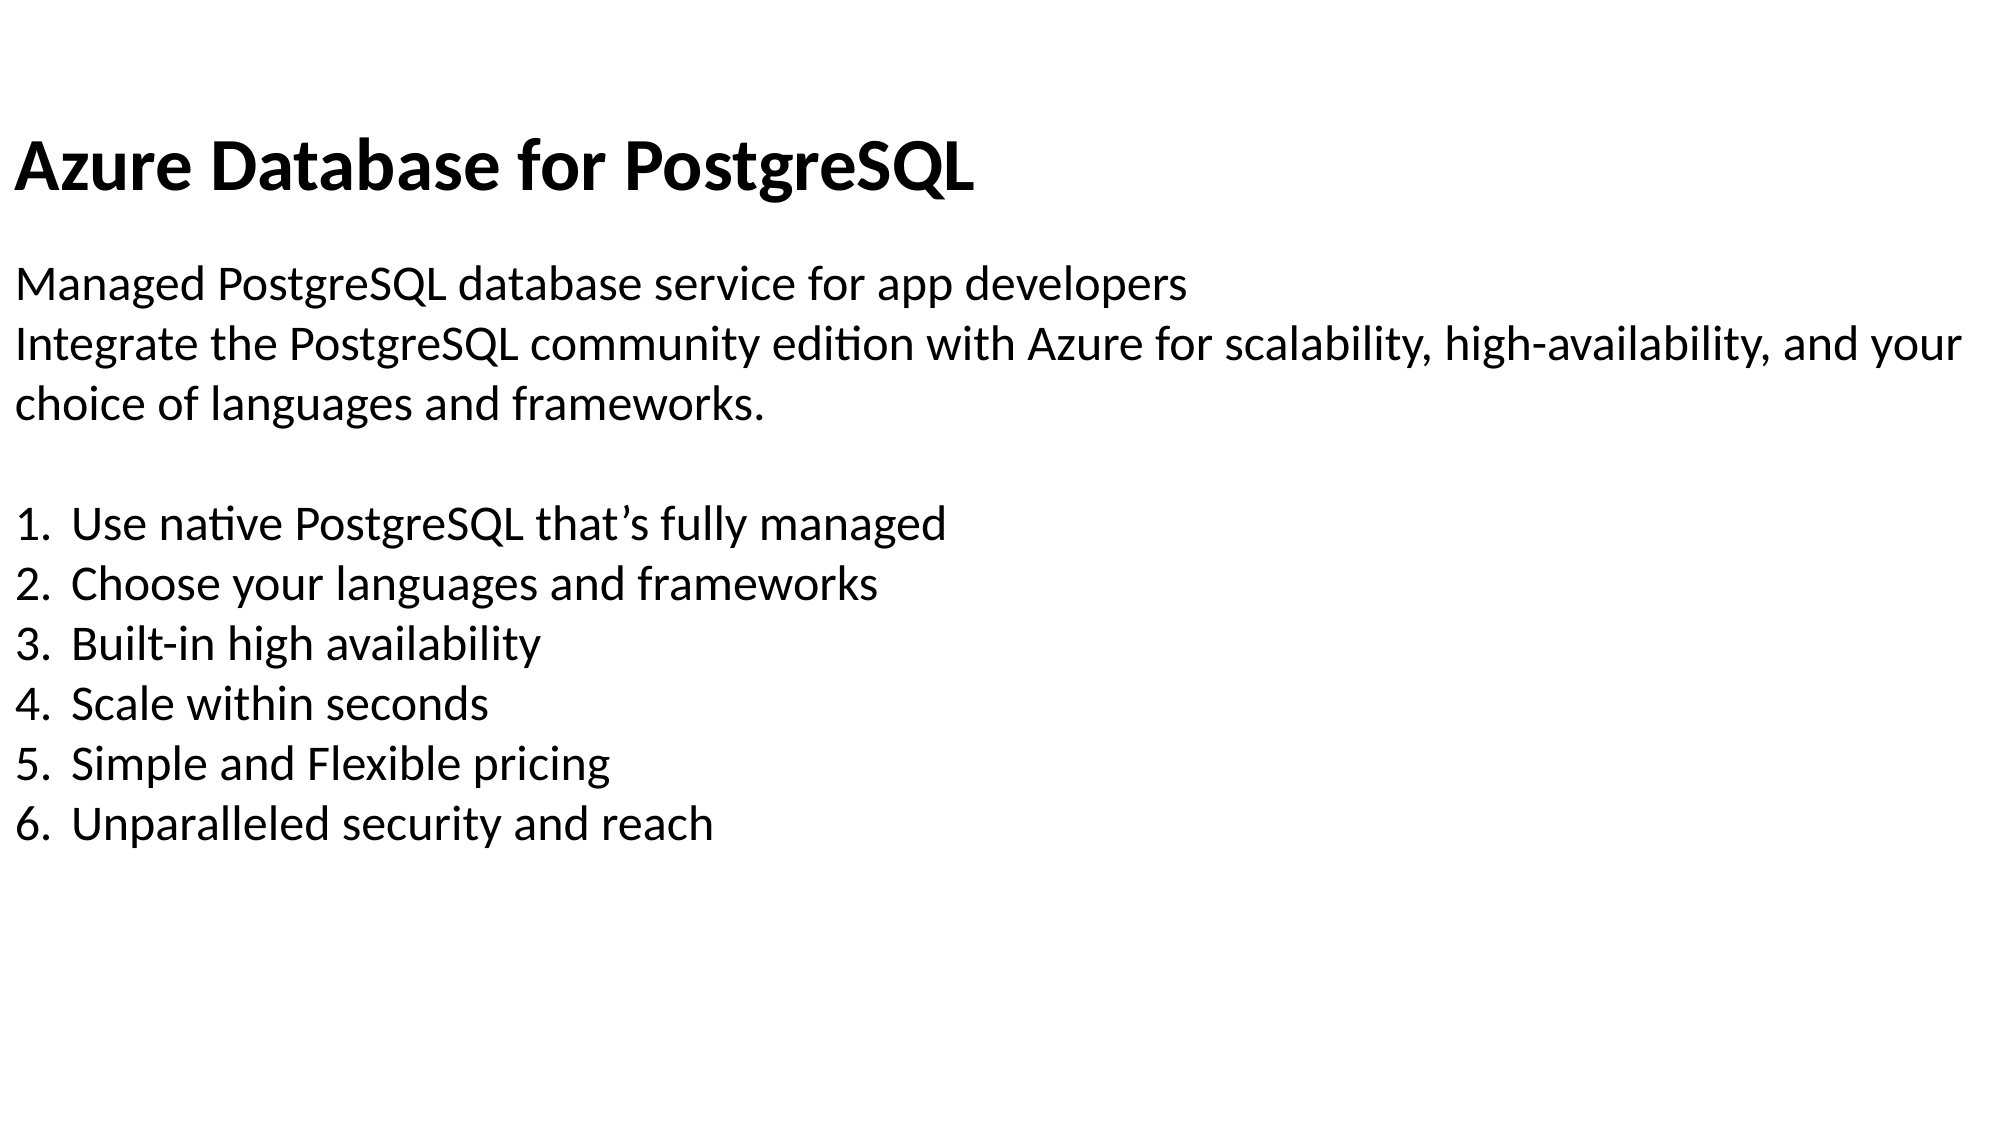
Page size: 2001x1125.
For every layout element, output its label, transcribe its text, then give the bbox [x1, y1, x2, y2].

text_box Azure Database for PostgreSQL Managed PostgreSQL database service for app developers Integrate the PostgreSQL community edition with Azure for scalability, high-availability, and your choice of languages and frameworks. Use native PostgreSQL that’s fully managed Choose your languages and frameworks Built-in high availability Scale within seconds Simple and Flexible pricing Unparalleled security and reach [0, 107, 2000, 948]
